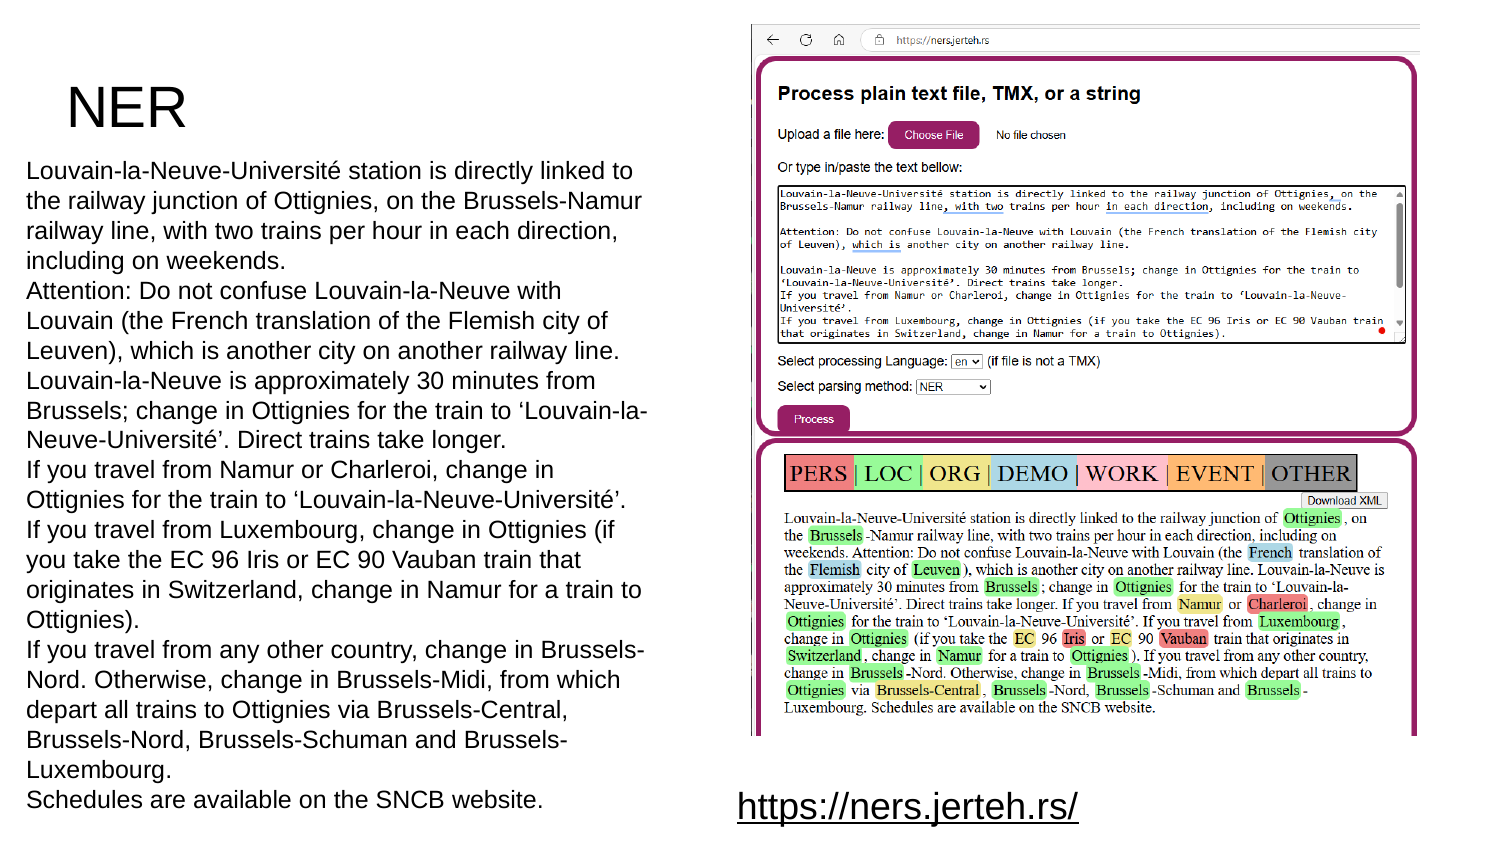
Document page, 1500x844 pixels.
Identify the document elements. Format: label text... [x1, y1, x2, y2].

title NER [51, 54, 727, 210]
picture [751, 24, 1420, 736]
text_box https://ners.jerteh.rs/ [721, 760, 1473, 843]
text_box Louvain-la-Neuve-Université station is directly linked to the railway junction of Ottignies, on the Brussels-Namur railway line, with two trains per hour in each direction, including on weekends. Attention: Do not confuse Louvain-la-Neuve with Louvain (the French translation of the Flemish city of Leuven), which is another city on another railway line. Louvain-la-Neuve is approximately 30 minutes from Brussels; change in Ottignies for the train to ‘Louvain-la-Neuve-Université’. Direct trains take longer. If you travel from Namur or Charleroi, change in Ottignies for the train to ‘Louvain-la-Neuve-Université’. If you travel from Luxembourg, change in Ottignies (if you take the EC 96 Iris or EC 90 Vauban train that originates in Switzerland, change in Namur for a train to Ottignies). If you travel from any other country, change in Brussels-Nord. Otherwise, change in Brussels-Midi, from which depart all trains to Ottignies via Brussels-Central, Brussels-Nord, Brussels-Schuman and Brussels-Luxembourg. Schedules are available on the SNCB website. [10, 139, 668, 829]
